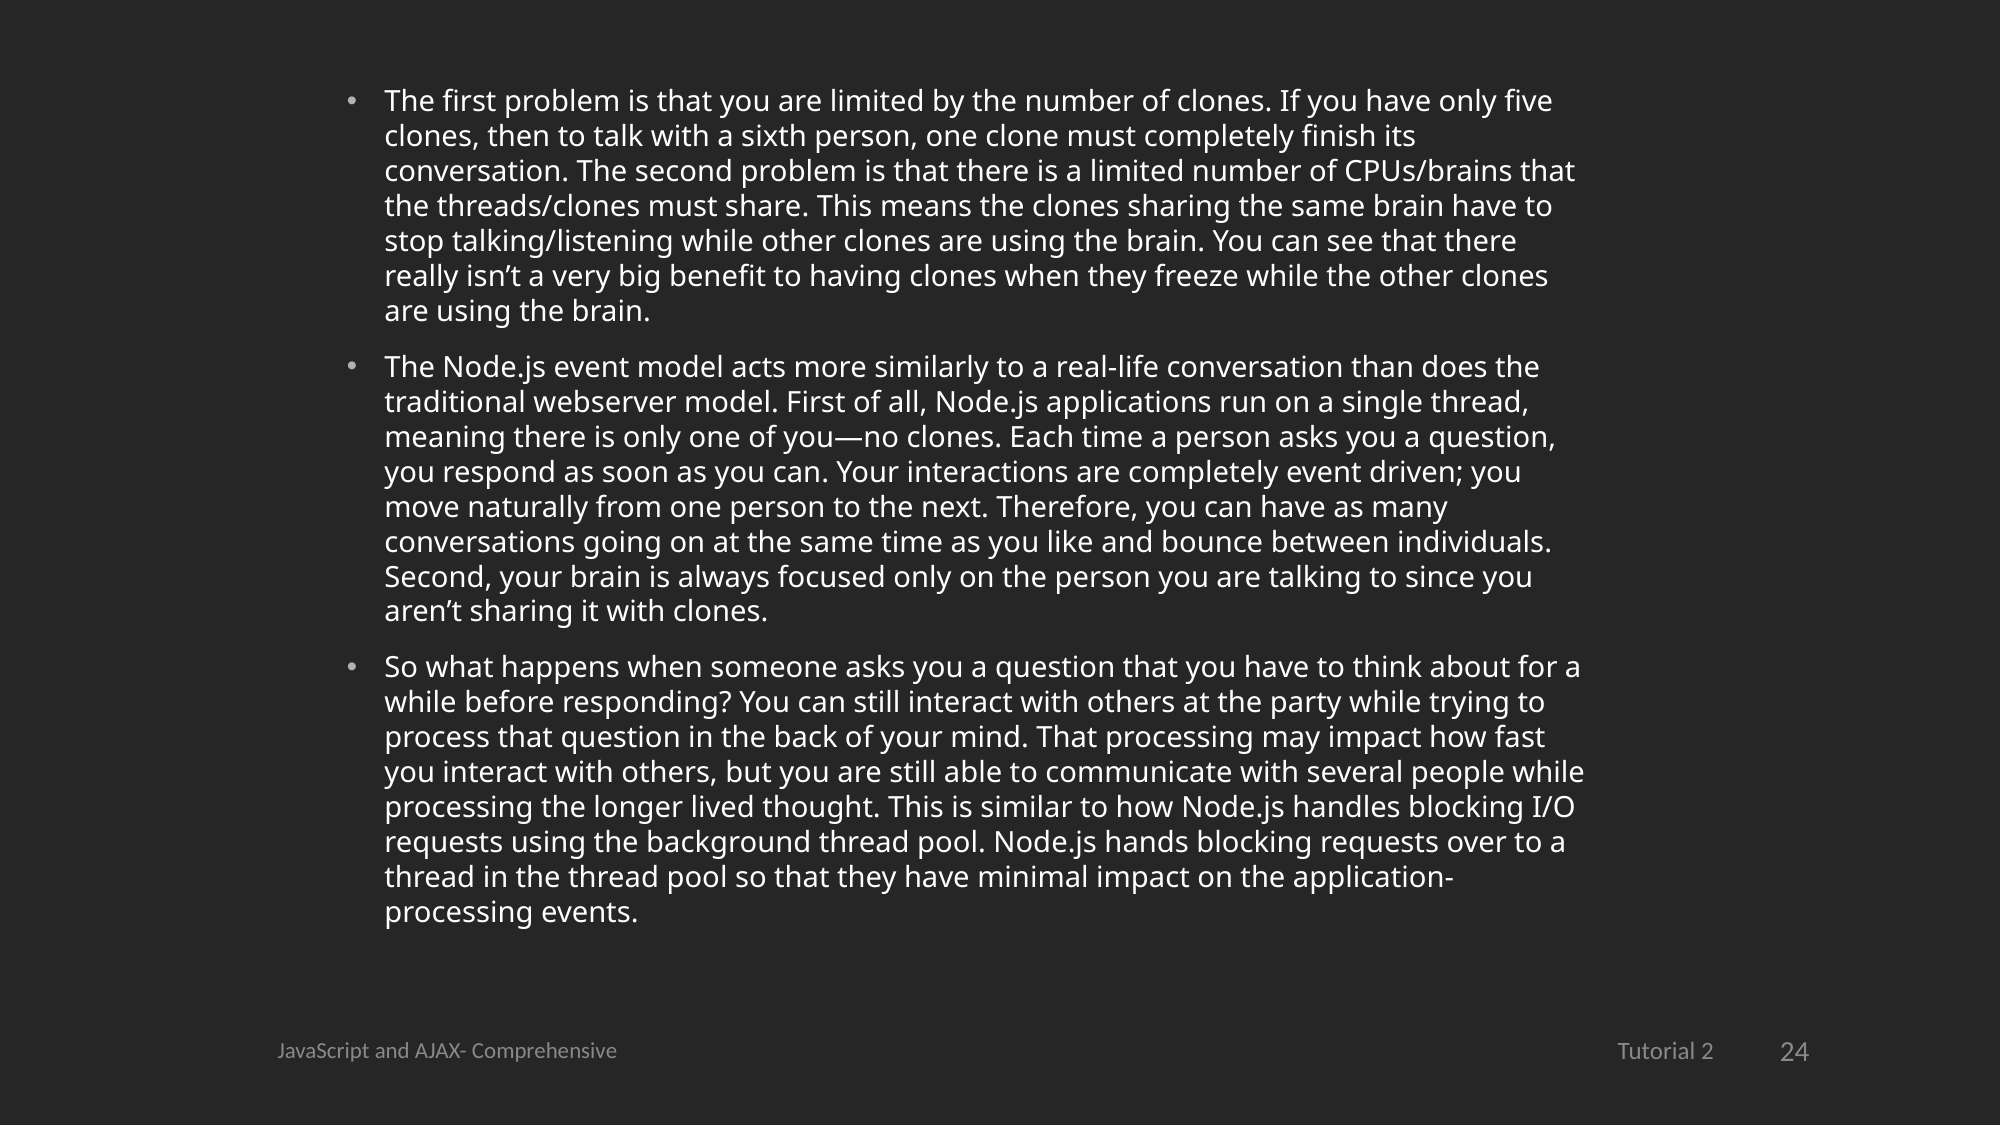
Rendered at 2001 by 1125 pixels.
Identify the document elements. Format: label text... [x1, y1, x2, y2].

list The first problem is that you are limited by the number of clones. If you have only five clones, then to talk with a sixth person, one clone must completely finish its conversation. The second problem is that there is a limited number of CPUs/brains that the threads/clones must share. This means the clones sharing the same brain have to stop talking/listening while other clones are using the brain. You can see that there really isn’t a very big benefit to having clones when they freeze while the other clones are using the brain. The Node.js event model acts more similarly to a real-life conversation than does the traditional webserver model. First of all, Node.js applications run on a single thread, meaning there is only one of you—no clones. Each time a person asks you a question, you respond as soon as you can. Your interactions are completely event driven; you move naturally from one person to the next. Therefore, you can have as many conversations going on at the same time as you like and bounce between individuals. Second, your brain is always focused only on the person you are talking to since you aren’t sharing it with clones. So what happens when someone asks you a question that you have to think about for a while before responding? You can still interact with others at the party while trying to process that question in the back of your mind. That processing may impact how fast you interact with others, but you are still able to communicate with several people while processing the longer lived thought. This is similar to how Node.js handles blocking I/O requests using the background thread pool. Node.js hands blocking requests over to a thread in the thread pool so that they have minimal impact on the application-processing events. [331, 75, 1613, 1005]
slide_number Tutorial 2 [1283, 1023, 1735, 1077]
footer JavaScript and AJAX- Comprehensive [262, 1023, 1231, 1076]
slide_number 24 [1764, 1019, 1825, 1080]
